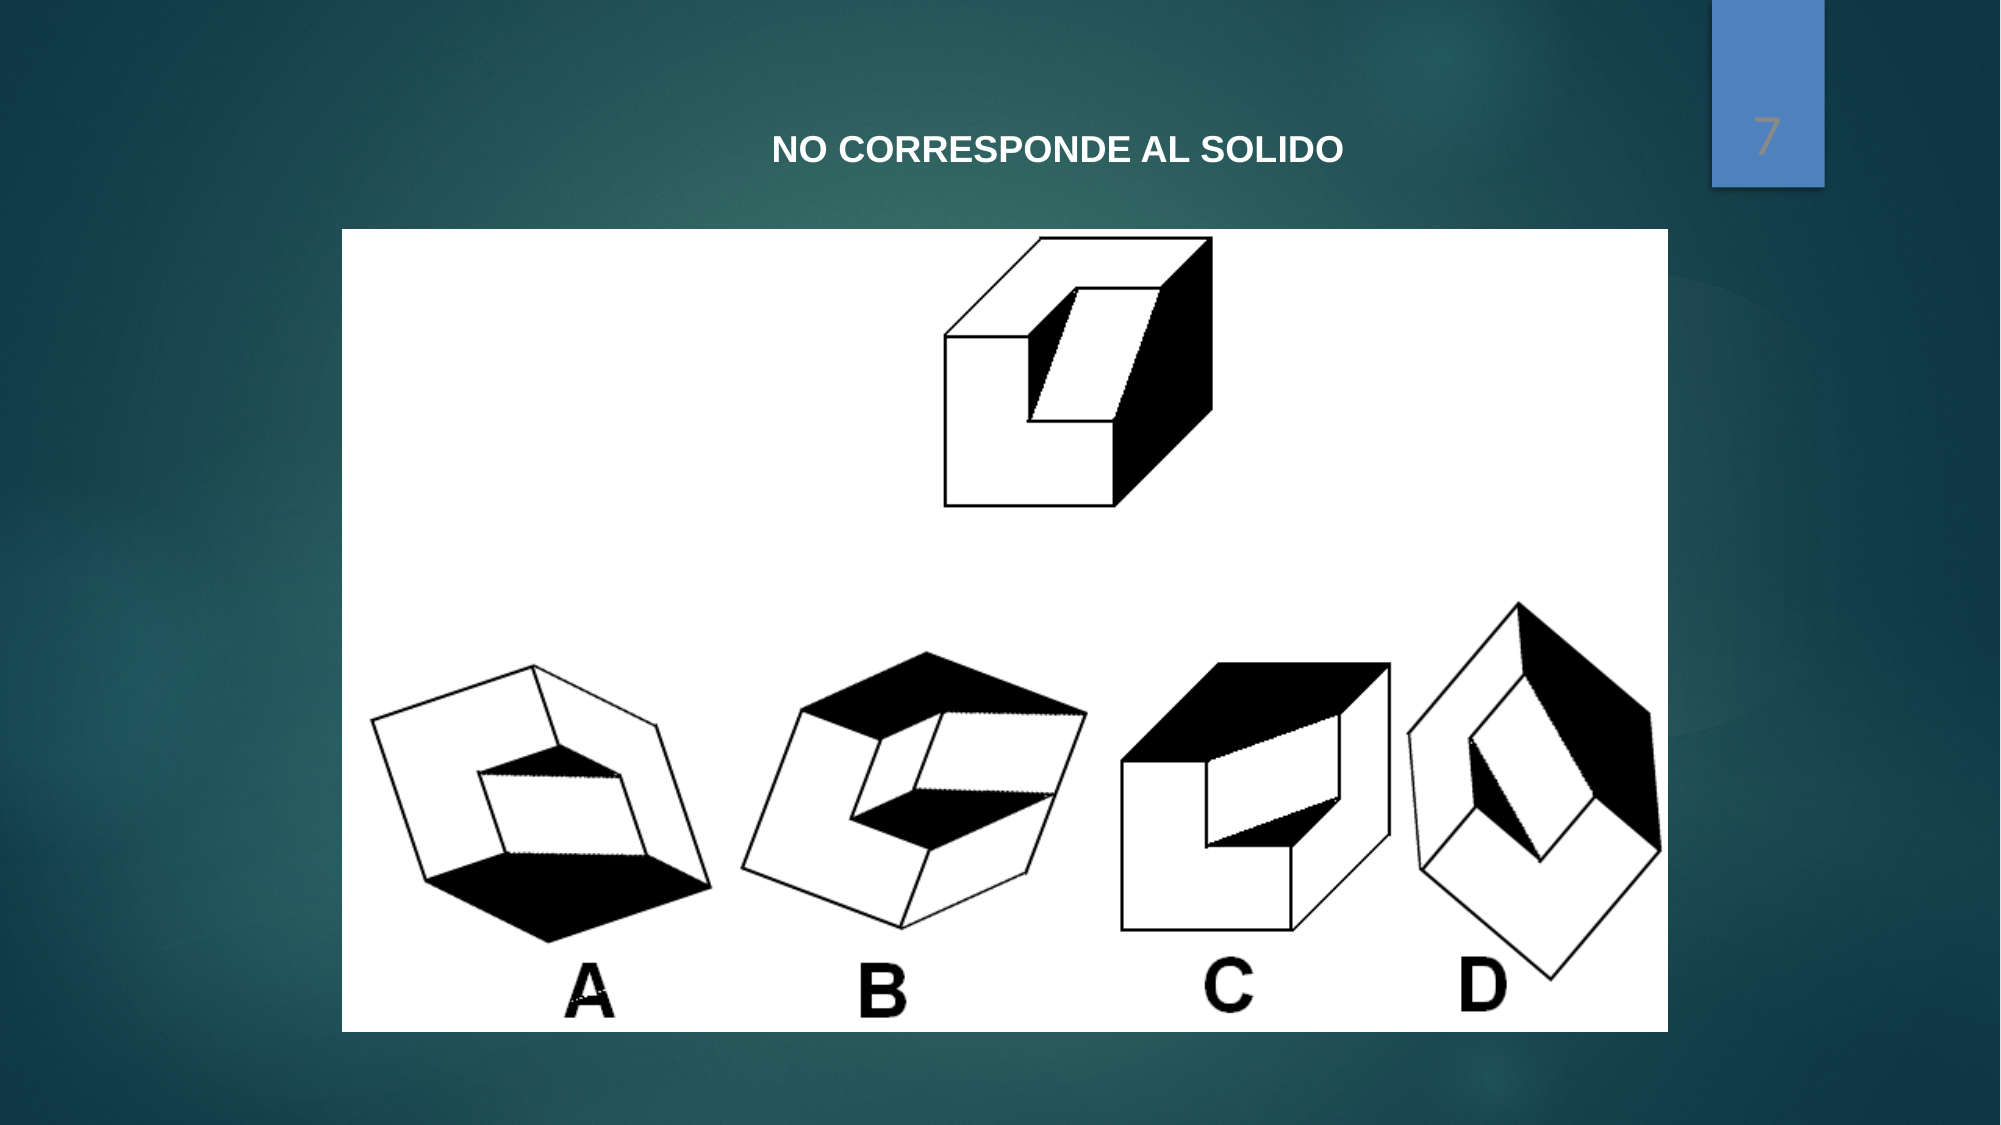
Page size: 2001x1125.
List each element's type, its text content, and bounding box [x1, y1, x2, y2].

text_box 7 [1698, 48, 1836, 175]
picture [0, 0, 2001, 1125]
text_box NO CORRESPONDE AL SOLIDO [756, 117, 1360, 177]
